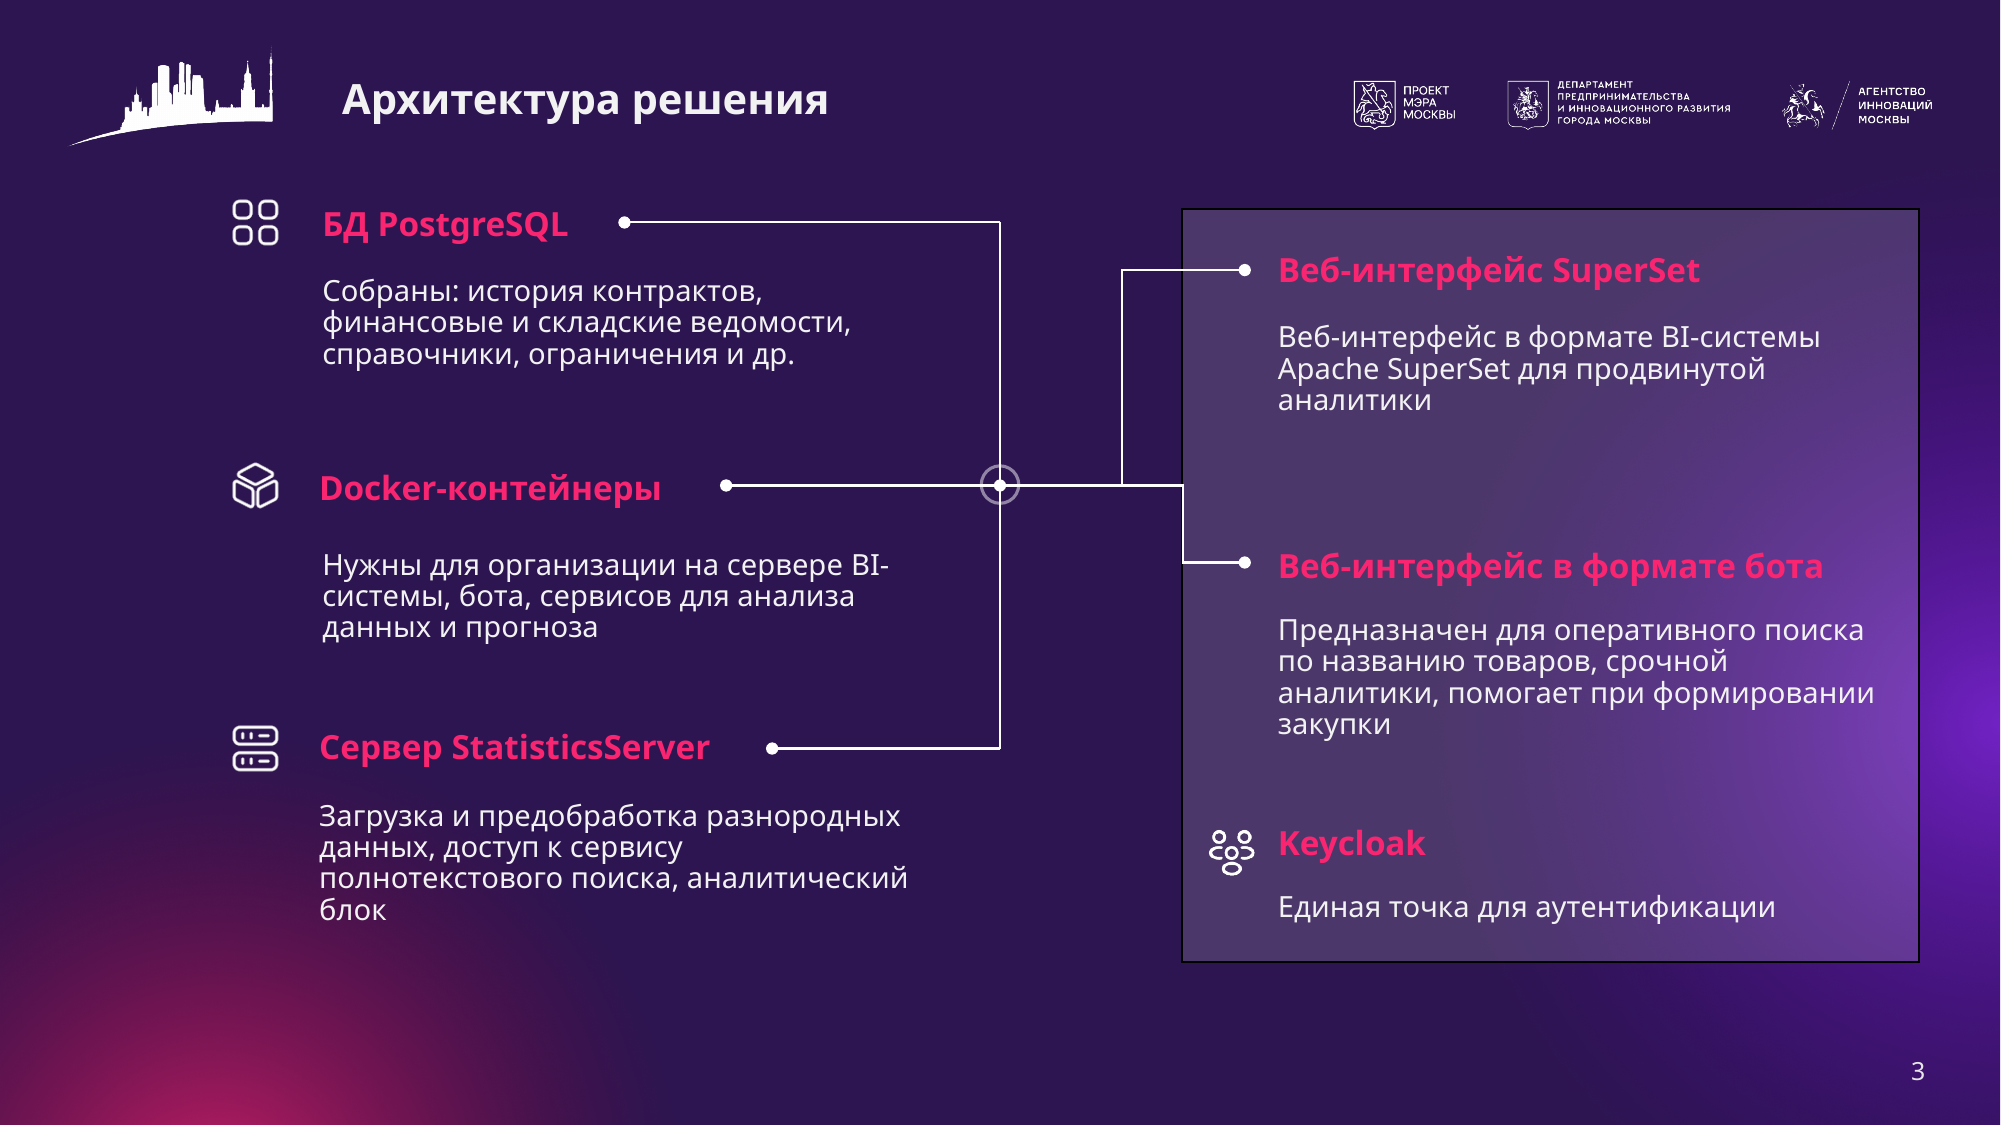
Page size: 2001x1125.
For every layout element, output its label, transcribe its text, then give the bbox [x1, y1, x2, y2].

list Предназначен для оперативного поиска по названию товаров, срочной аналитики, помогает при формировании закупки [1262, 607, 1898, 743]
list Нужны для организации на сервере BI-системы, бота, сервисов для анализа данных и прогноза [307, 542, 942, 653]
list Веб-интерфейс в формате BI-системы Apache SuperSet для продвинутой аналитики [1262, 314, 1898, 426]
list Веб-интерфейс SuperSet [1262, 246, 1898, 314]
text_box [1181, 208, 1920, 963]
text_box Единая точка для аутентификации [1262, 885, 1898, 937]
list Docker-контейнеры [304, 463, 939, 530]
title Архитектура решения [327, 69, 1945, 131]
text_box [1121, 485, 1245, 563]
slide_number 3 [1872, 1042, 1964, 1103]
picture [0, 0, 2001, 1125]
list Собраны: история контрактов, финансовые и складские ведомости, справочники, ограничения и др. [307, 268, 942, 379]
list БД PostgreSQL [307, 200, 942, 268]
list Сервер StatisticsServer [304, 723, 939, 790]
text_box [999, 269, 1245, 486]
list Загрузка и предобработка разнородных данных, доступ к сервису полнотекстового поиска, аналитический блок [304, 793, 939, 929]
text_box [1001, 486, 1020, 505]
text_box [980, 464, 999, 485]
text_box [980, 486, 999, 505]
text_box Keycloak [1262, 819, 1898, 885]
list Веб-интерфейс в формате бота [1262, 542, 1898, 607]
